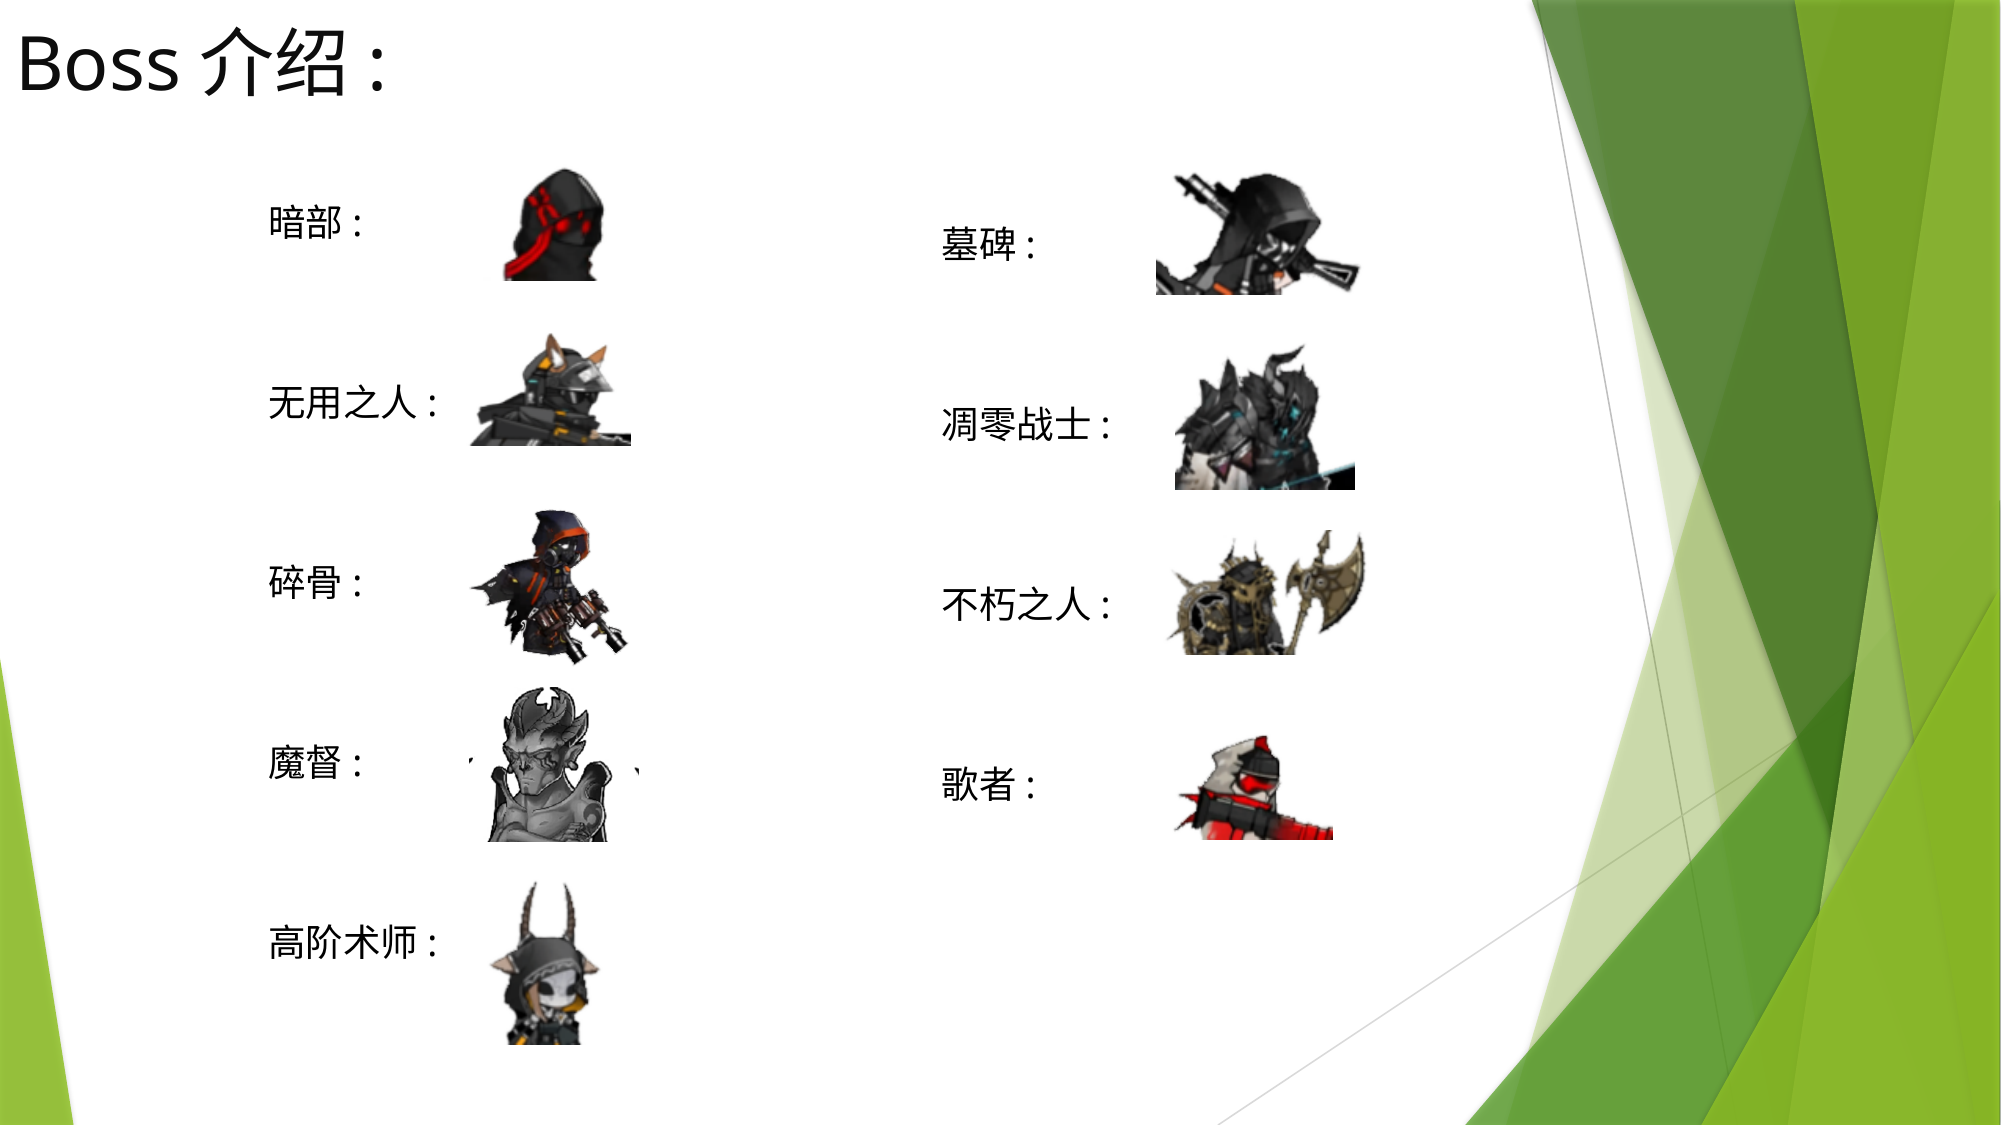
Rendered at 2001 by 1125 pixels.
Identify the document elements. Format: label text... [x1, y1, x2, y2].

picture [1164, 724, 1333, 841]
picture [468, 687, 640, 842]
picture [1156, 530, 1370, 655]
picture [464, 331, 631, 446]
title Boss介绍: [0, 8, 401, 146]
text_box 暗部: 无用之人: 碎骨: 魔督: 高阶术师: [253, 191, 497, 1062]
picture [473, 878, 635, 1045]
text_box 墓碑: 凋零战士: 不朽之人: 歌者: [926, 168, 1198, 949]
picture [1156, 150, 1397, 296]
picture [462, 484, 641, 677]
picture [472, 150, 649, 281]
picture [1174, 335, 1356, 491]
